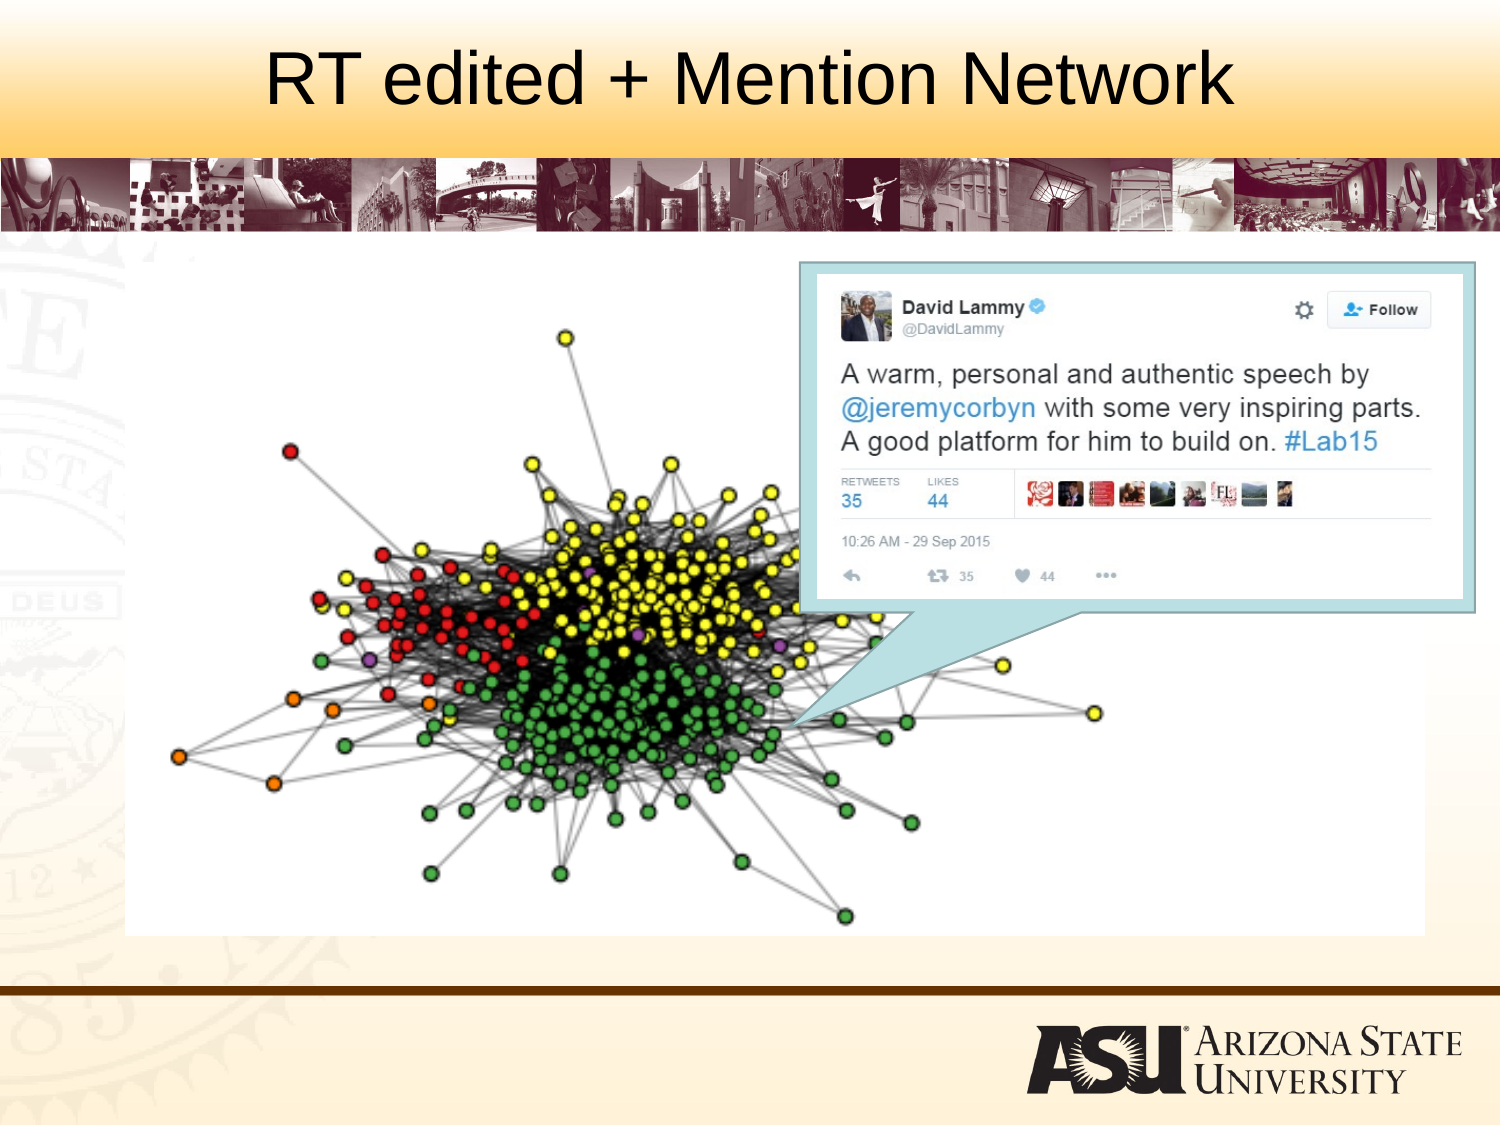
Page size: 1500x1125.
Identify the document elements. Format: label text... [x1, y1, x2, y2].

title RT edited + Mention Network [75, 0, 1425, 150]
picture [0, 0, 1500, 1125]
text_box [798, 261, 1476, 614]
